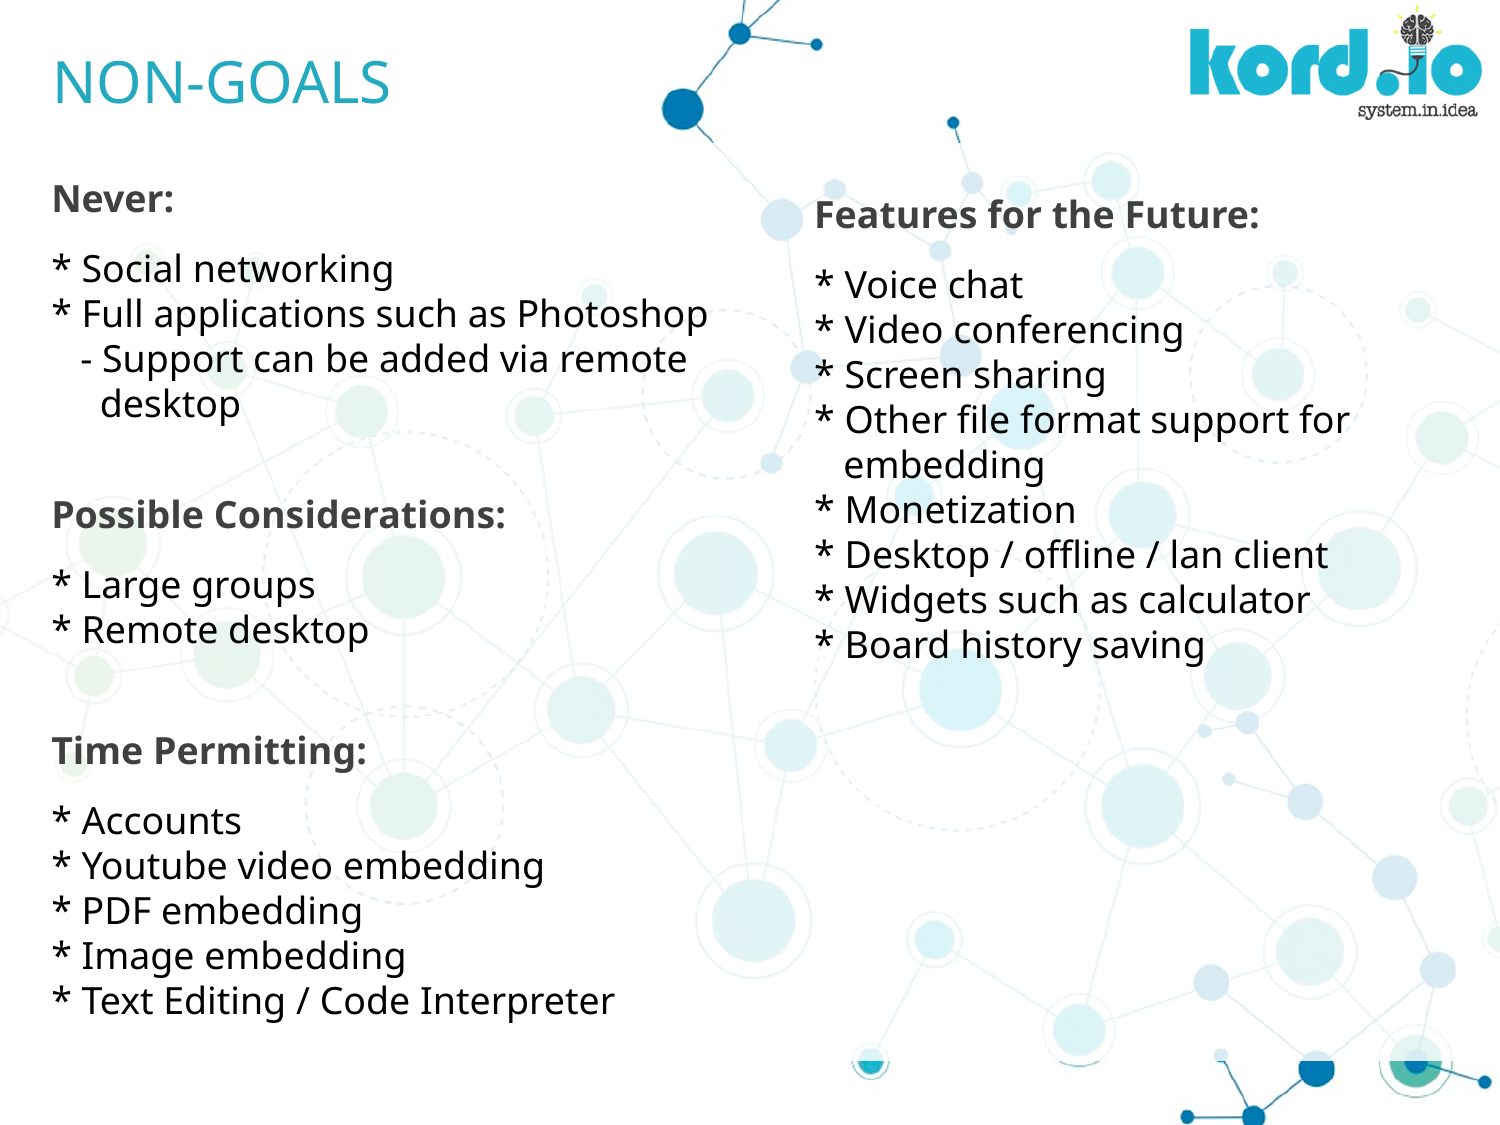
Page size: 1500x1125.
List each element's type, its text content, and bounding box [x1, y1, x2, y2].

text_box Features for the Future: * Voice chat * Video conferencing * Screen sharing * Other file format support for embedding * Monetization * Desktop / offline / lan client * Widgets such as calculator * Board history saving [799, 183, 1500, 719]
text_box Possible Considerations: * Large groups * Remote desktop [36, 483, 750, 659]
picture [0, 0, 1500, 1125]
text_box Time Permitting: * Accounts * Youtube video embedding * PDF embedding * Image embedding * Text Editing / Code Interpreter [36, 719, 750, 1075]
text_box NON-GOALS [38, 37, 408, 123]
text_box Never: * Social networking * Full applications such as Photoshop - Support can be added via remote desktop [36, 167, 750, 433]
